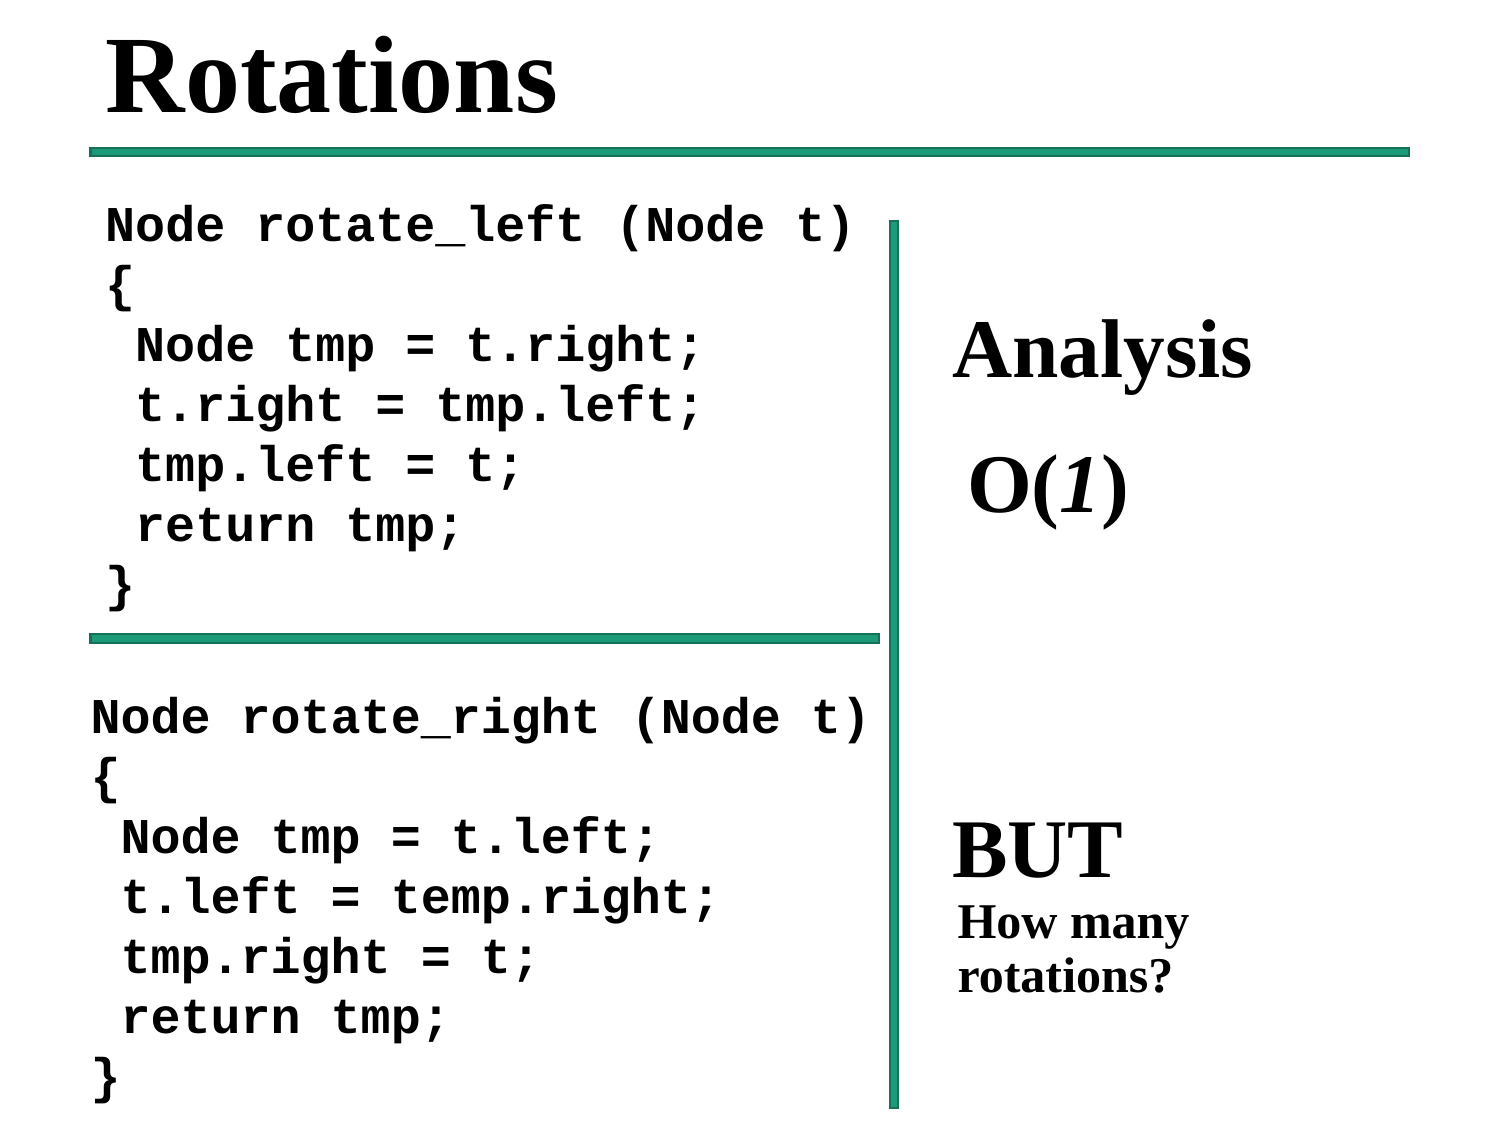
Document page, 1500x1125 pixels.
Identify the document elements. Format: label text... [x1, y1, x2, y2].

text_box Node rotate_left (Node t) { Node tmp = t.right; t.right = tmp.left; tmp.left = t; return tmp; } [90, 184, 953, 619]
text_box [889, 220, 899, 675]
text_box [89, 633, 880, 644]
text_box BUT [937, 783, 1470, 918]
text_box O(1) [952, 418, 1412, 553]
text_box Analysis [937, 283, 1398, 419]
text_box [89, 147, 1410, 157]
text_box Node rotate_right (Node t) { Node tmp = t.left; t.left = temp.right; tmp.right = t; return tmp; } [75, 675, 938, 1111]
text_box How many rotations? [942, 882, 1416, 1017]
title Rotations [90, 9, 1416, 145]
